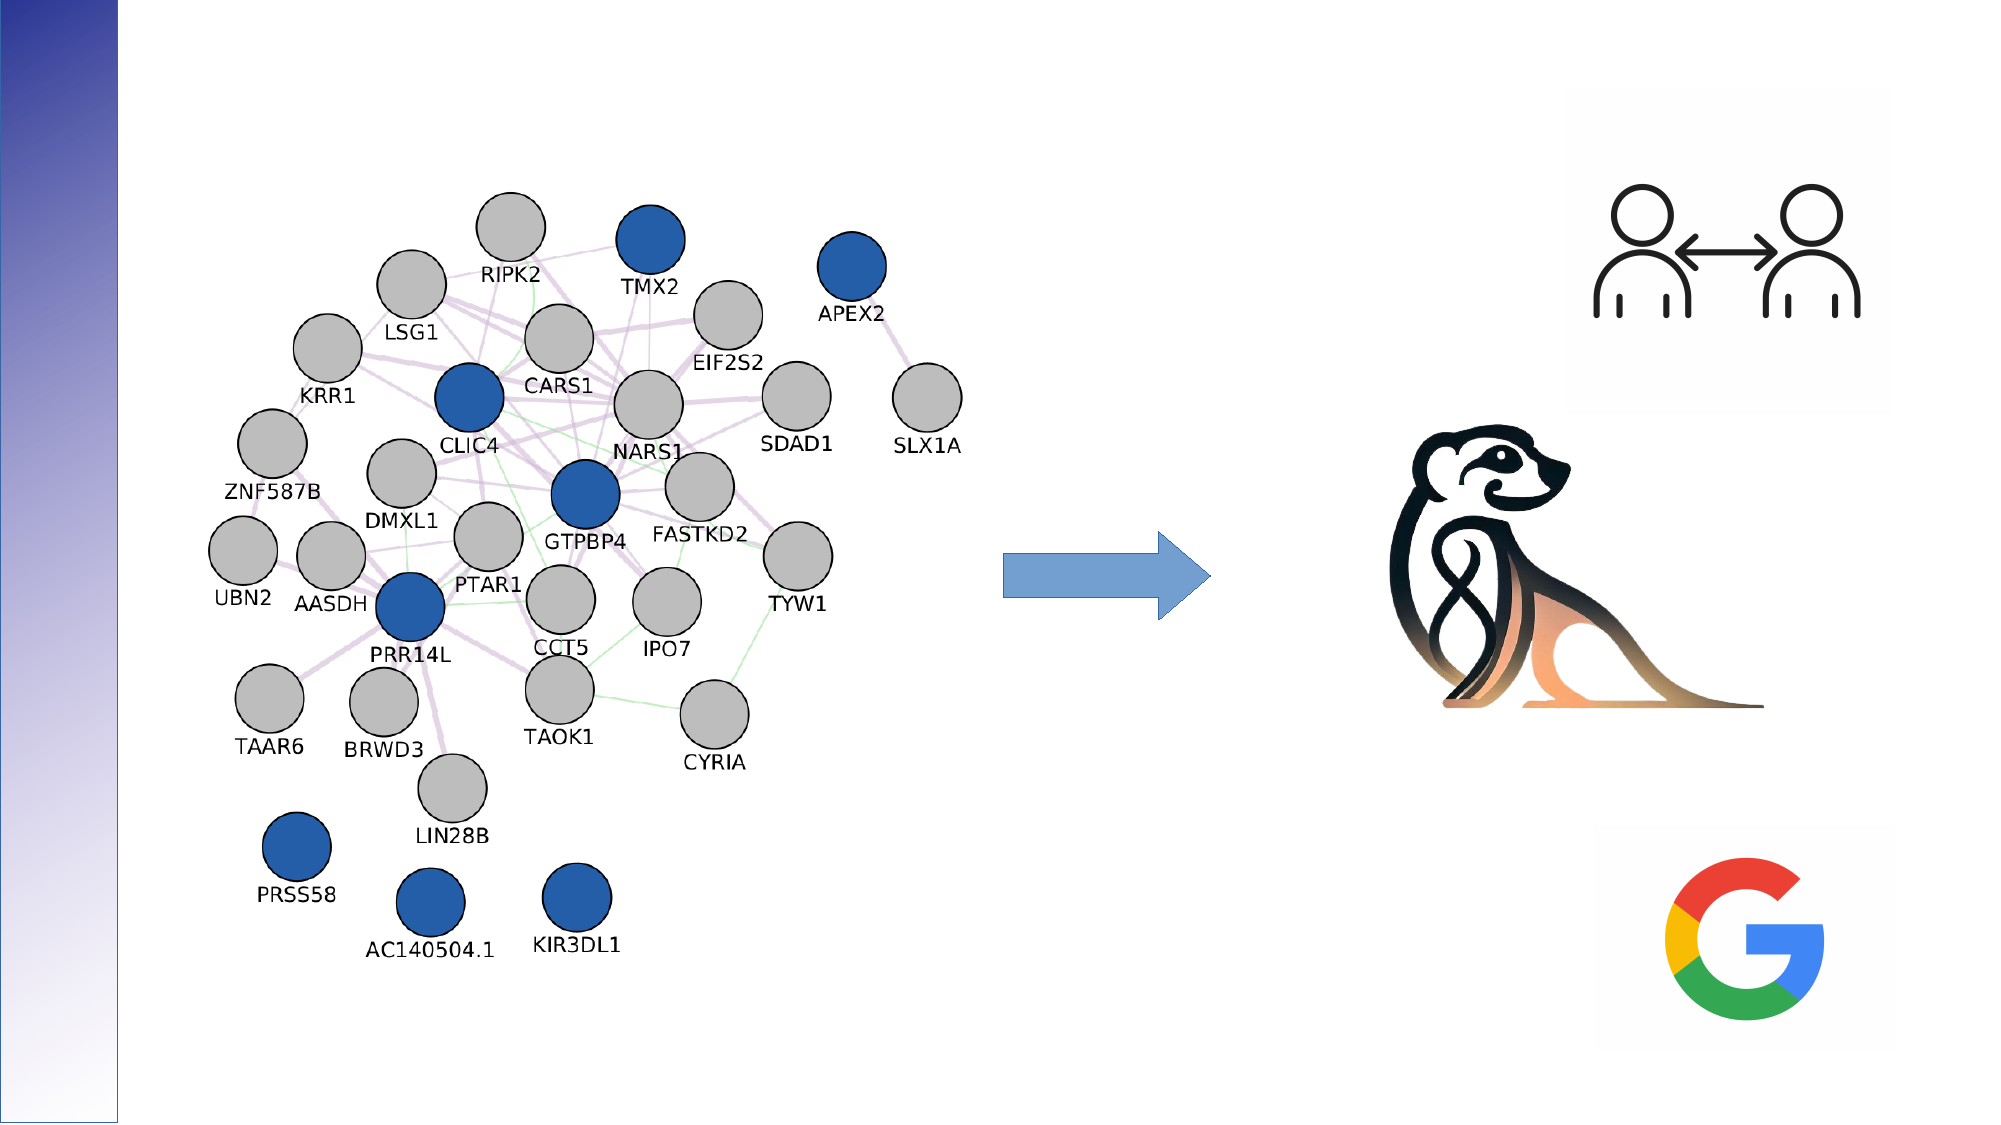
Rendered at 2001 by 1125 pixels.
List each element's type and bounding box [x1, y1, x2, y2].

text_box [1009, 531, 1211, 620]
picture [117, 148, 1005, 1034]
text_box [0, 0, 118, 1123]
picture [1269, 88, 1895, 1052]
